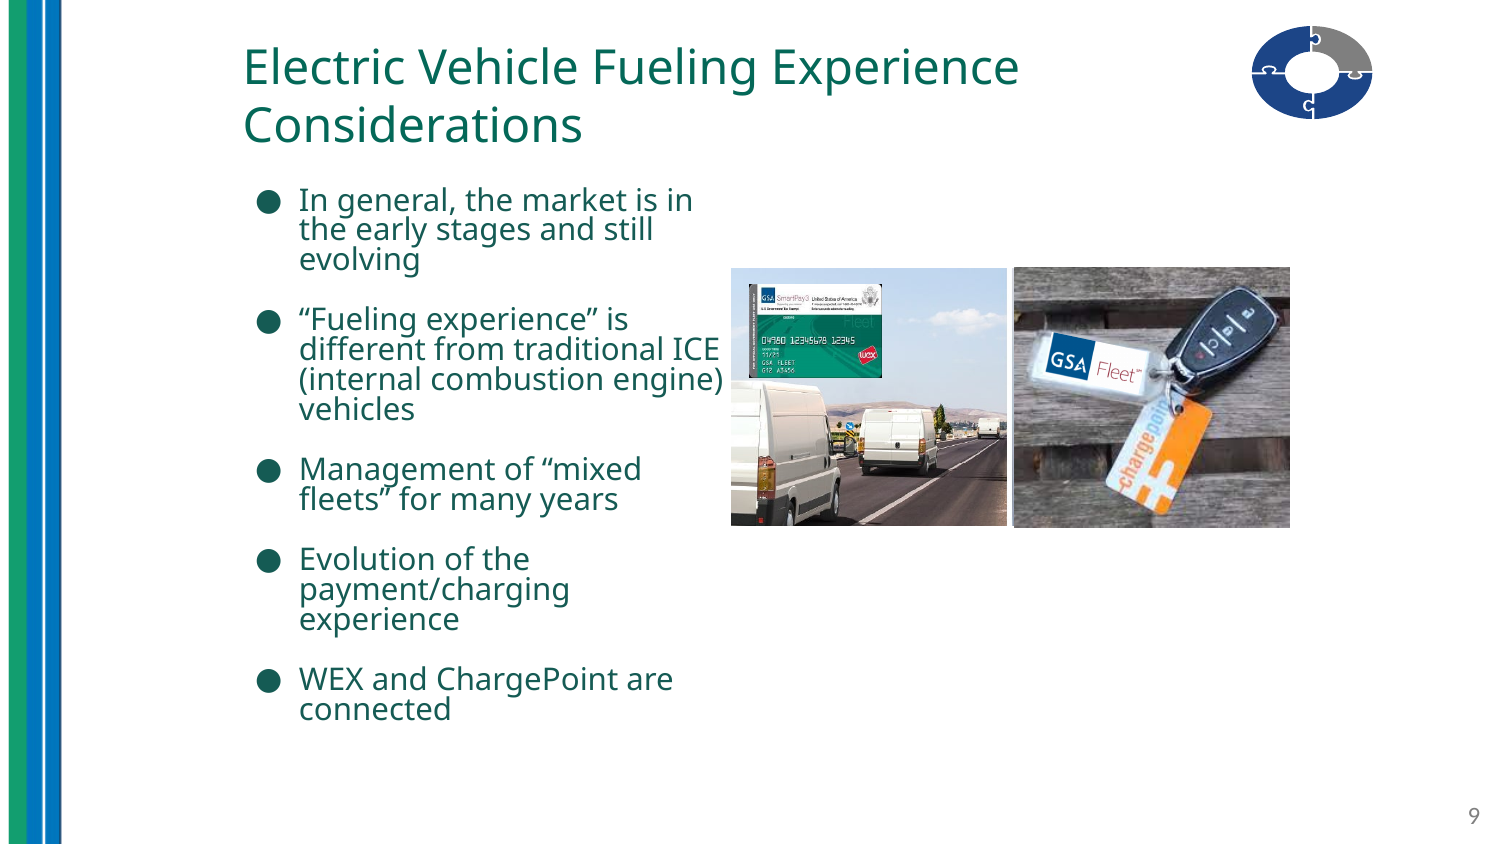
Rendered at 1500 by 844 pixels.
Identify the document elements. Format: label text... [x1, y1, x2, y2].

picture [0, 0, 26, 844]
title Electric Vehicle Fueling Experience Considerations [231, 26, 1268, 162]
picture [29, 0, 1500, 844]
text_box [1251, 25, 1373, 120]
list In general, the market is in the early stages and still evolving “Fueling experience” is different from traditional ICE (internal combustion engine) vehicles Management of “mixed fleets” for many years Evolution of the payment/charging experience WEX and ChargePoint are connected [231, 181, 750, 742]
